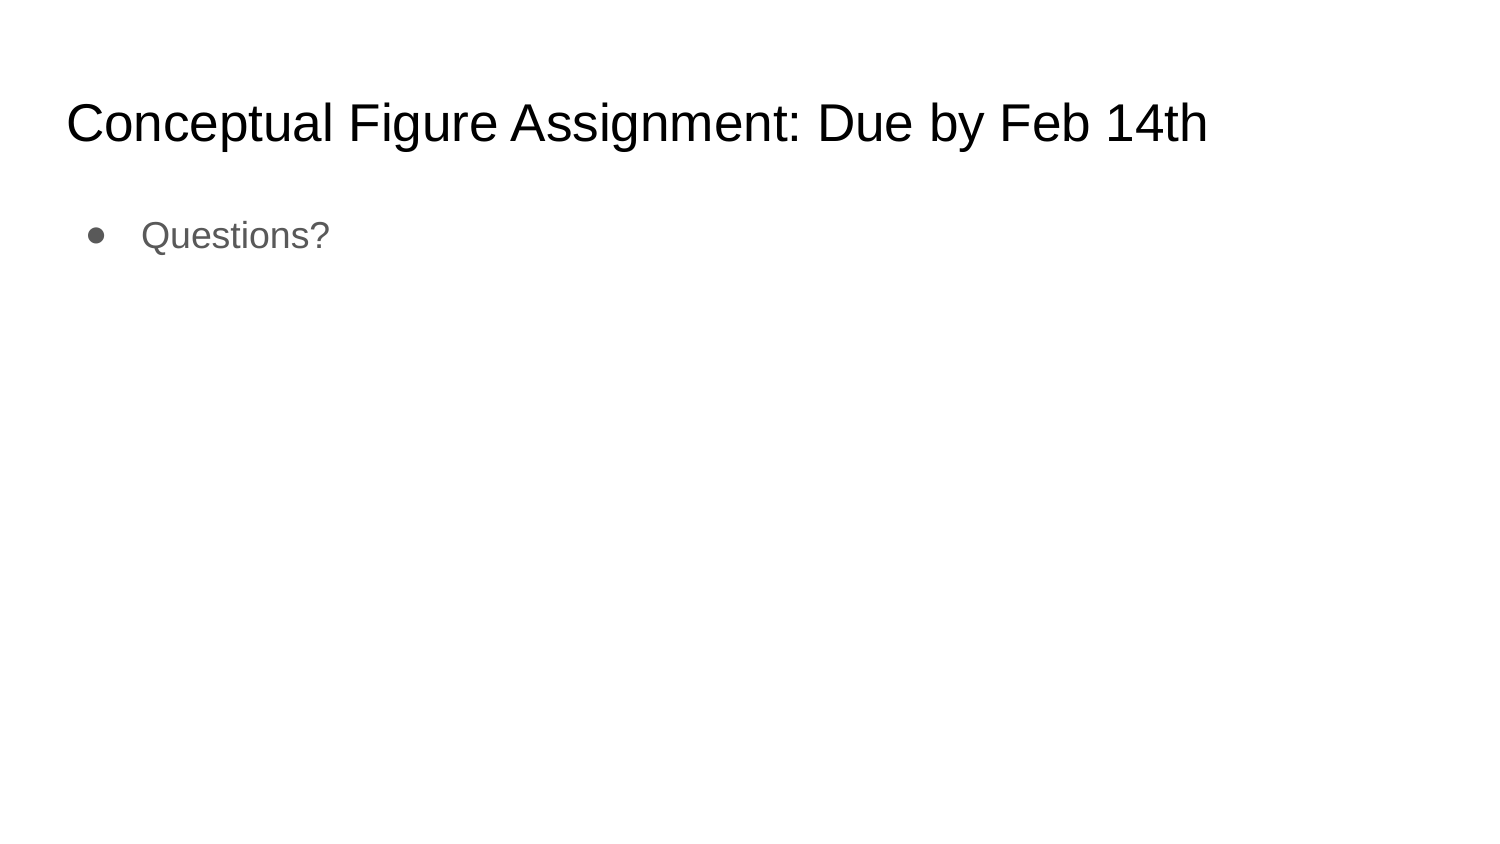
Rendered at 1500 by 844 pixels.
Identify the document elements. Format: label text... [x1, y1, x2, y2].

list Questions? [51, 189, 1449, 750]
title Conceptual Figure Assignment: Due by Feb 14th [51, 72, 1449, 167]
